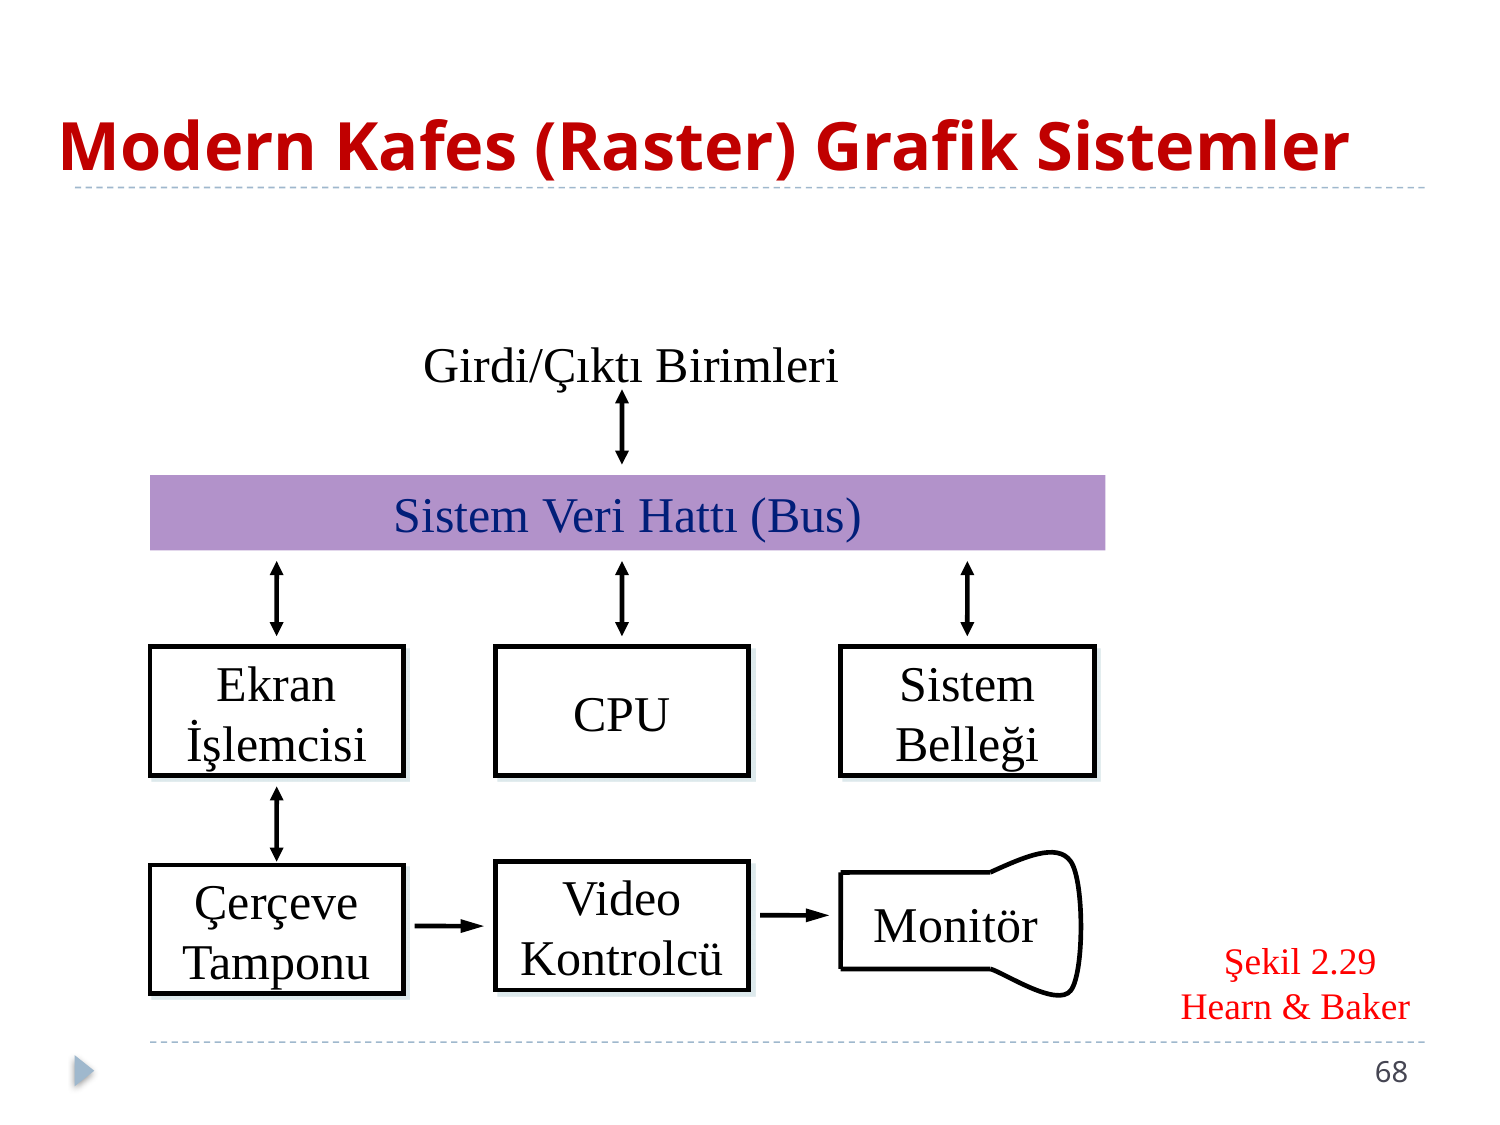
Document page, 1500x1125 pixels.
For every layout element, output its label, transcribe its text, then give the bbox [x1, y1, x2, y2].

title Modern Kafes (Raster) Grafik Sistemler [42, 50, 1452, 238]
text_box Şekil 2.29 Hearn & Baker [1165, 929, 1435, 1034]
slide_number 68 [1072, 1045, 1424, 1106]
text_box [149, 324, 1106, 1009]
